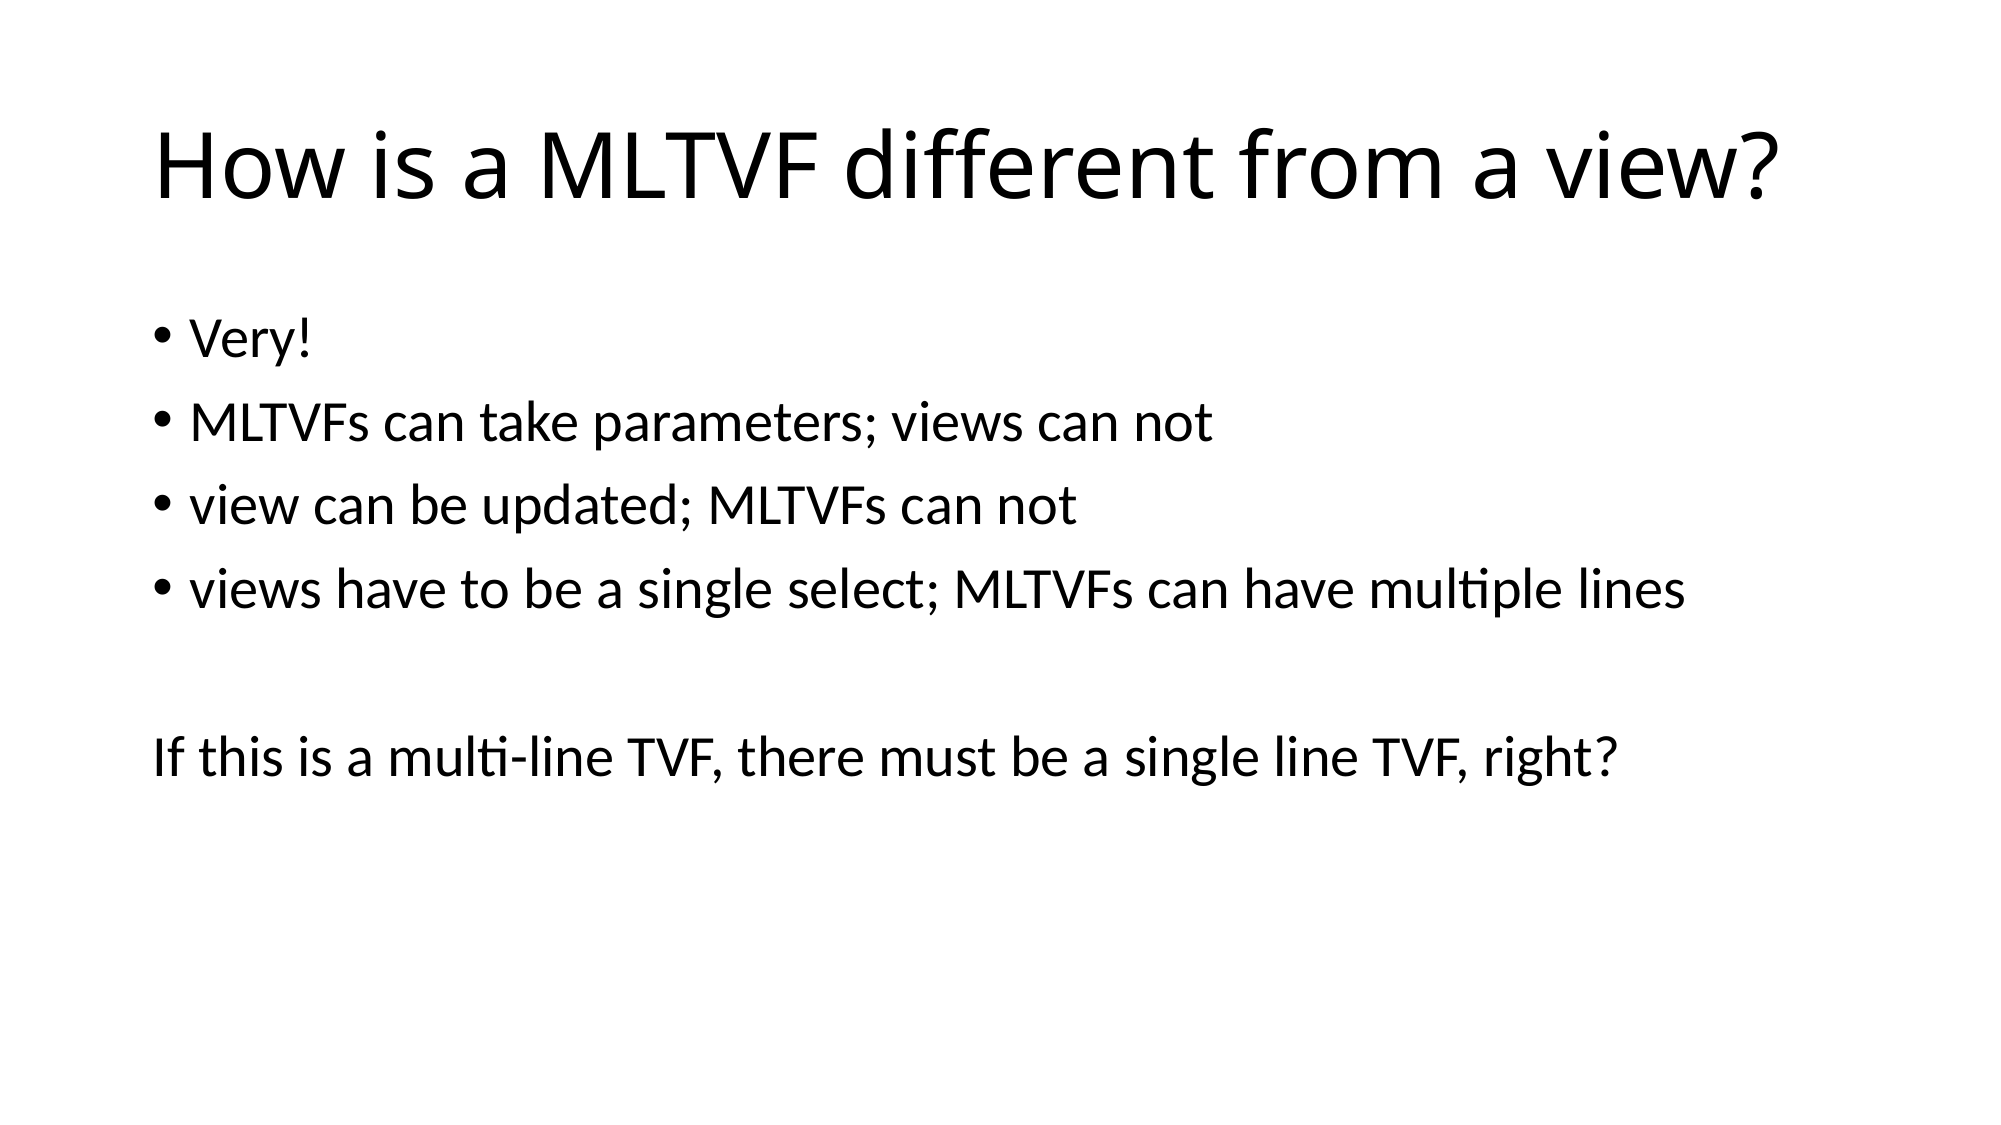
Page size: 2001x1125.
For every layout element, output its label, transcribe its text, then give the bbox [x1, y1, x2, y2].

list Very! MLTVFs can take parameters; views can not view can be updated; MLTVFs can not views have to be a single select; MLTVFs can have multiple lines If this is a multi-line TVF, there must be a single line TVF, right? [137, 299, 1863, 1014]
title How is a MLTVF different from a view? [137, 59, 1863, 278]
